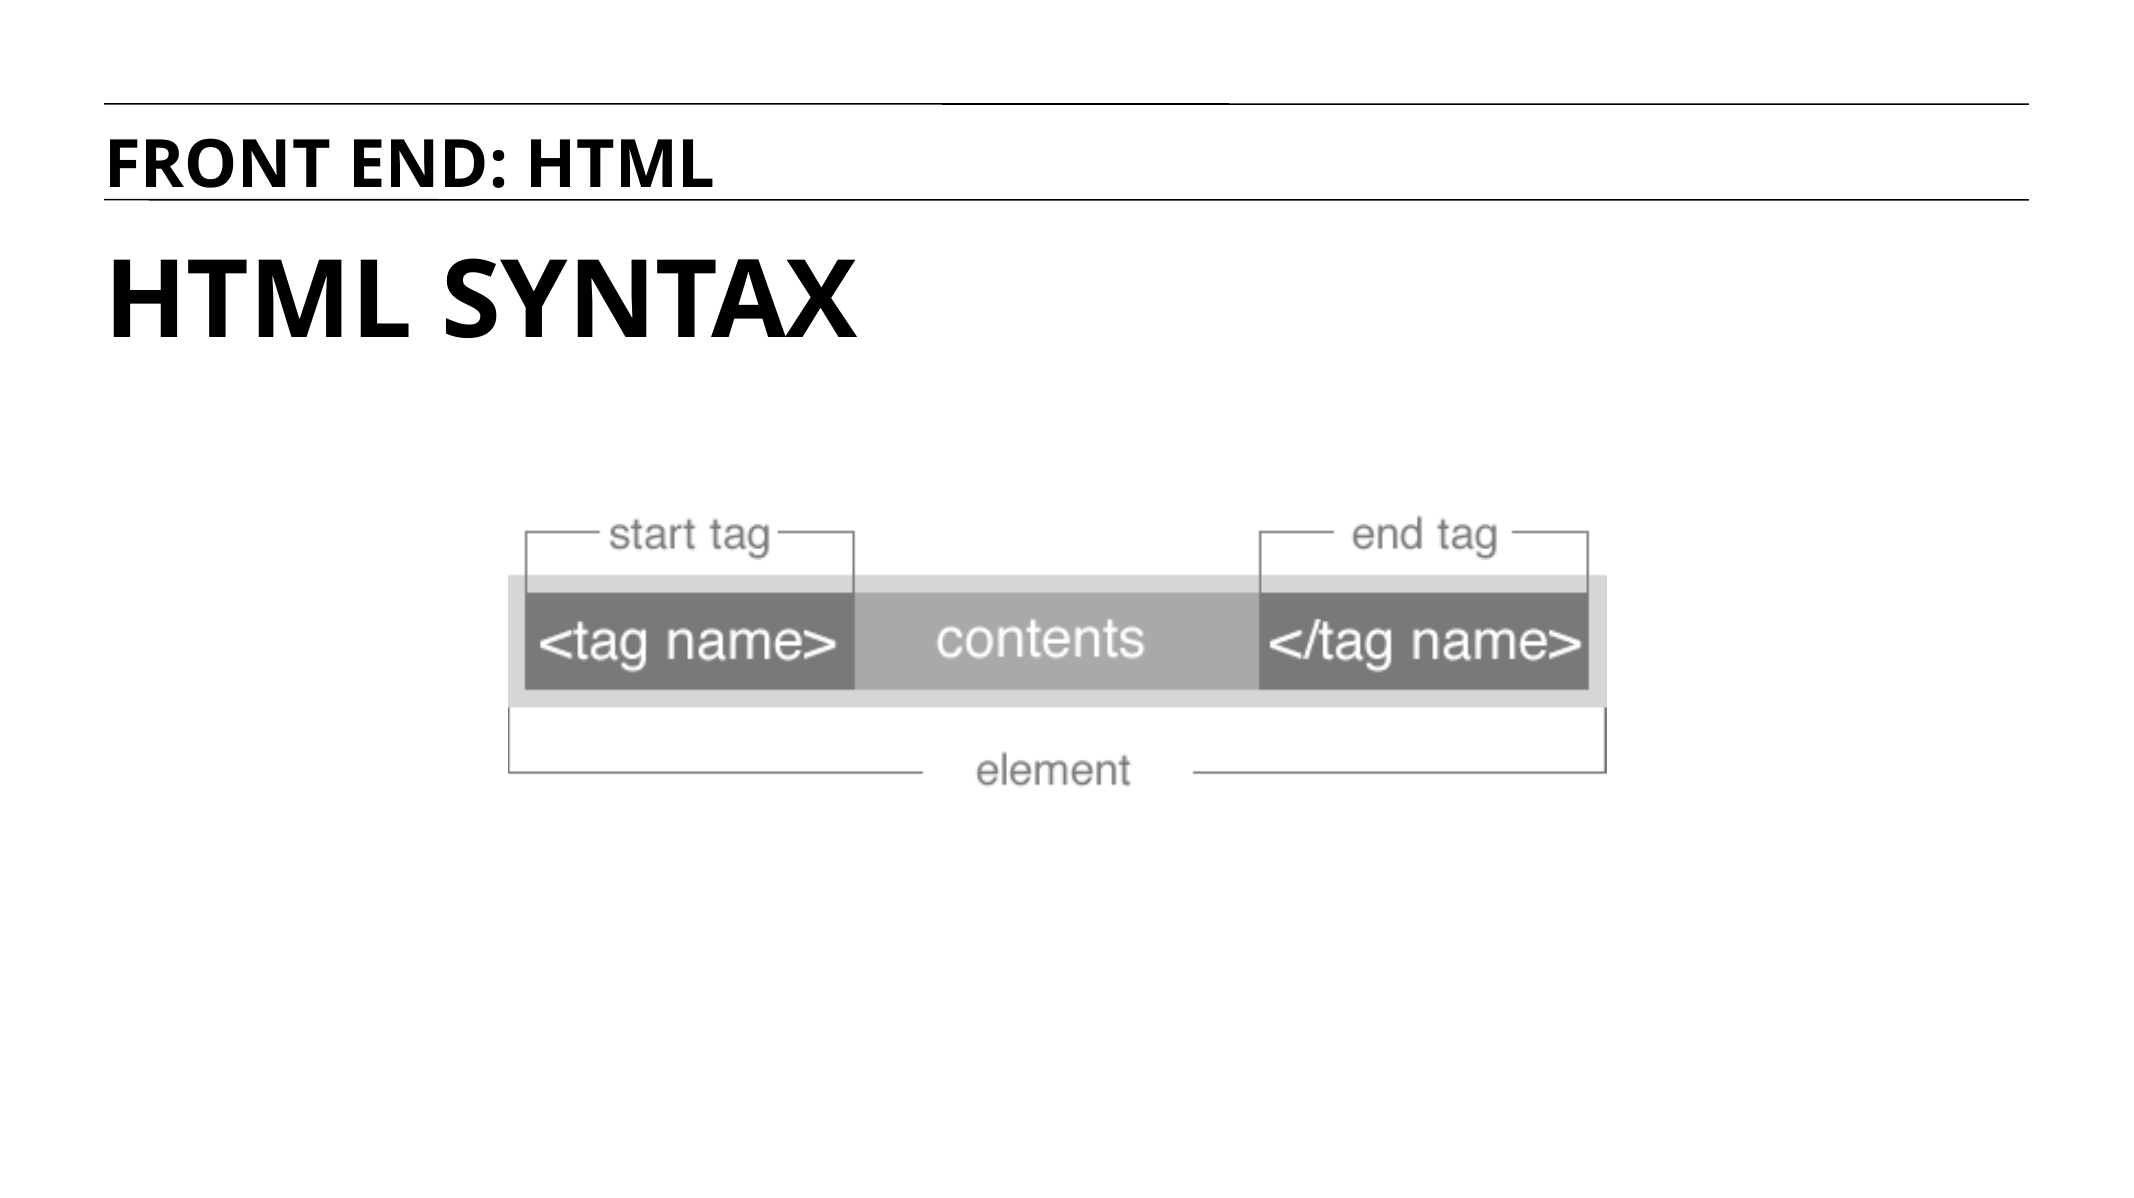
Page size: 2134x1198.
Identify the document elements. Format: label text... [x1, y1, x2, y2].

title HTML SYNTAX [104, 241, 2013, 434]
picture [508, 505, 1607, 803]
text_box FRONT END: HTML [104, 120, 1371, 190]
